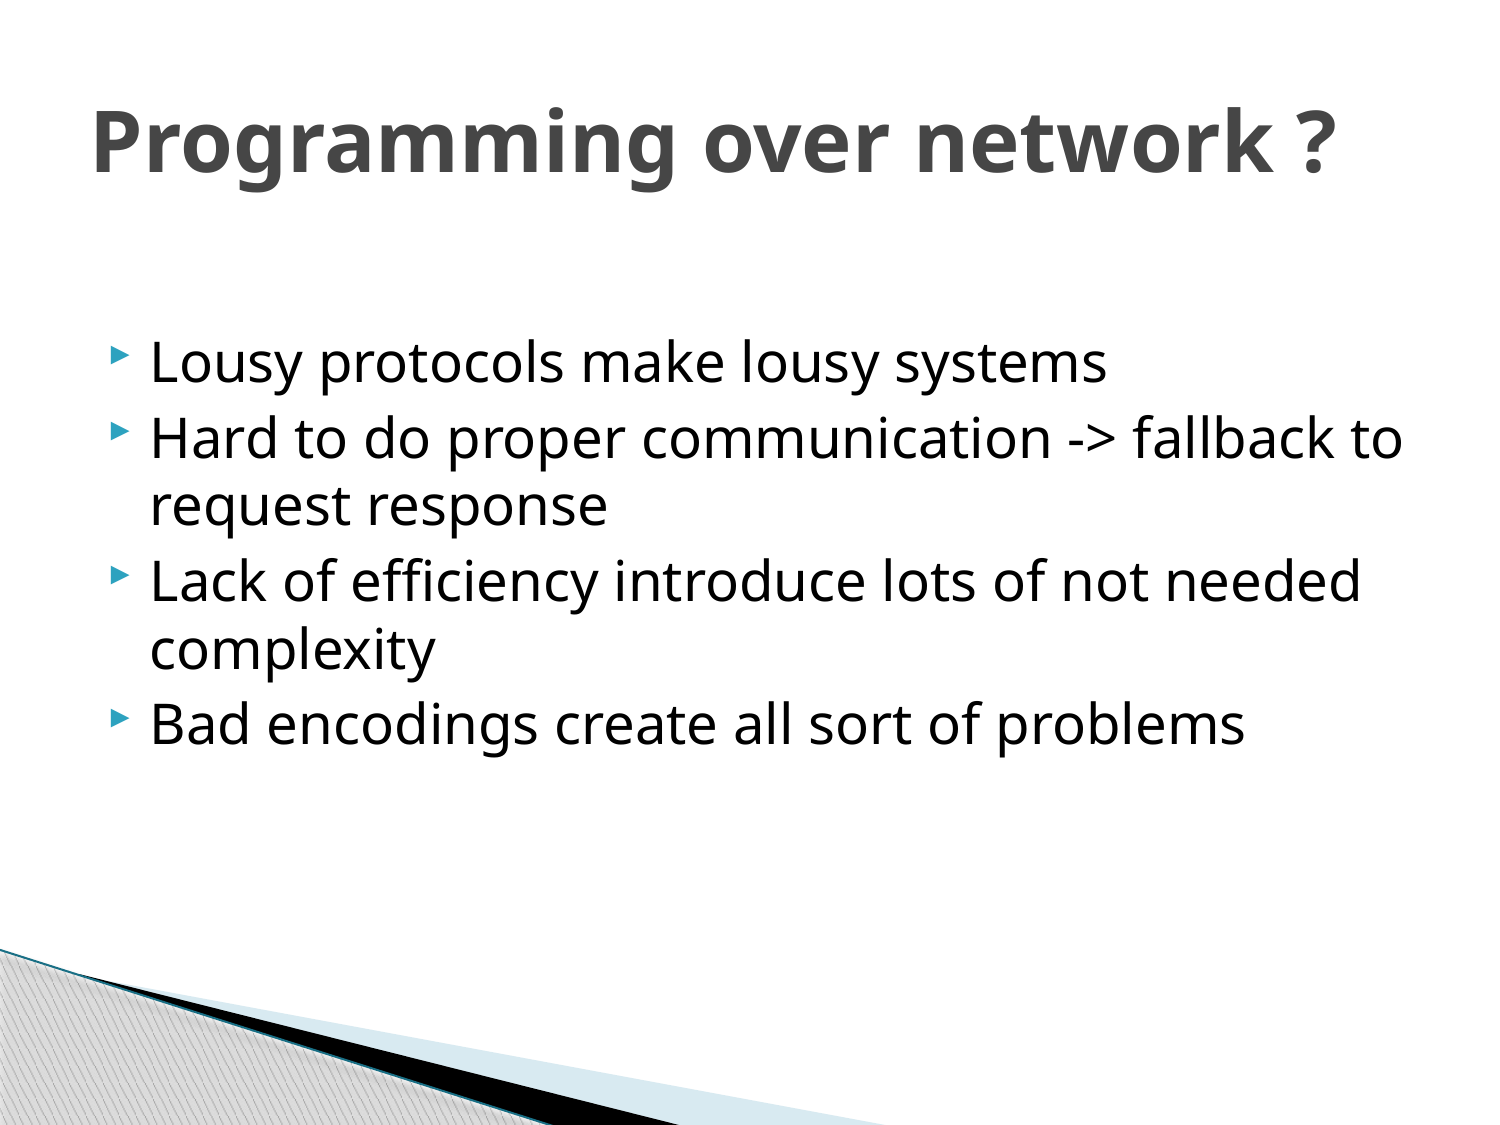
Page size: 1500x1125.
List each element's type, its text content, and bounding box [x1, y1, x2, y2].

list Lousy protocols make lousy systems Hard to do proper communication -> fallback to request response Lack of efficiency introduce lots of not needed complexity Bad encodings create all sort of problems [75, 243, 1425, 986]
title Programming over network ? [75, 45, 1425, 233]
